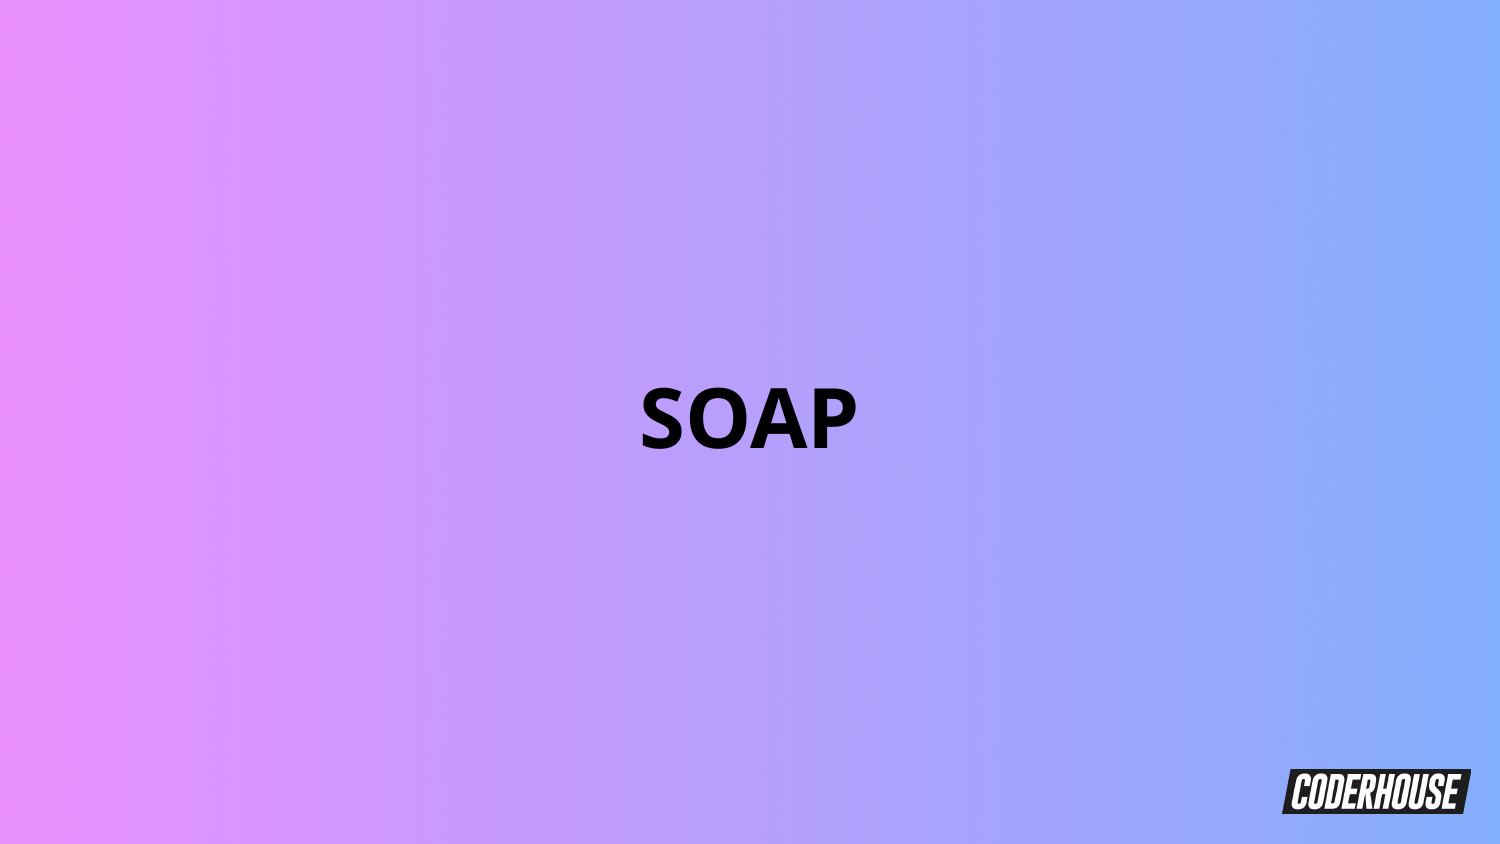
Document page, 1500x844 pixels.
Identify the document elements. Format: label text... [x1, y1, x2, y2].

text_box SOAP [239, 361, 1261, 482]
picture [0, 0, 1500, 844]
